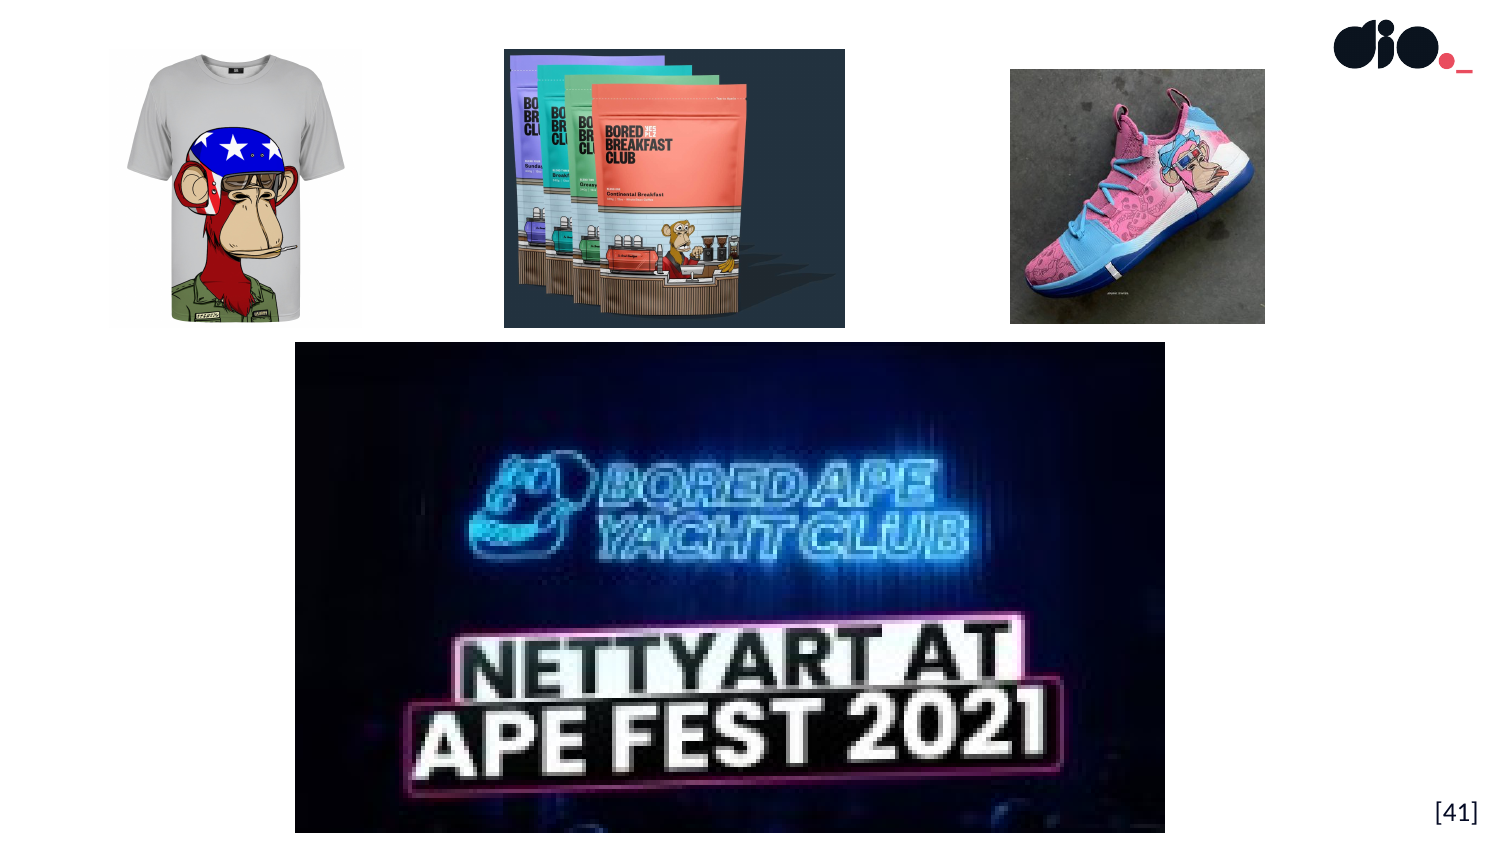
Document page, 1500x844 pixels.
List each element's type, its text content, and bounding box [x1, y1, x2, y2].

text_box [294, 341, 1166, 834]
slide_number [41] [1403, 779, 1494, 844]
picture [504, 49, 846, 328]
picture [1010, 69, 1265, 324]
picture [1333, 19, 1473, 74]
picture [109, 49, 362, 328]
